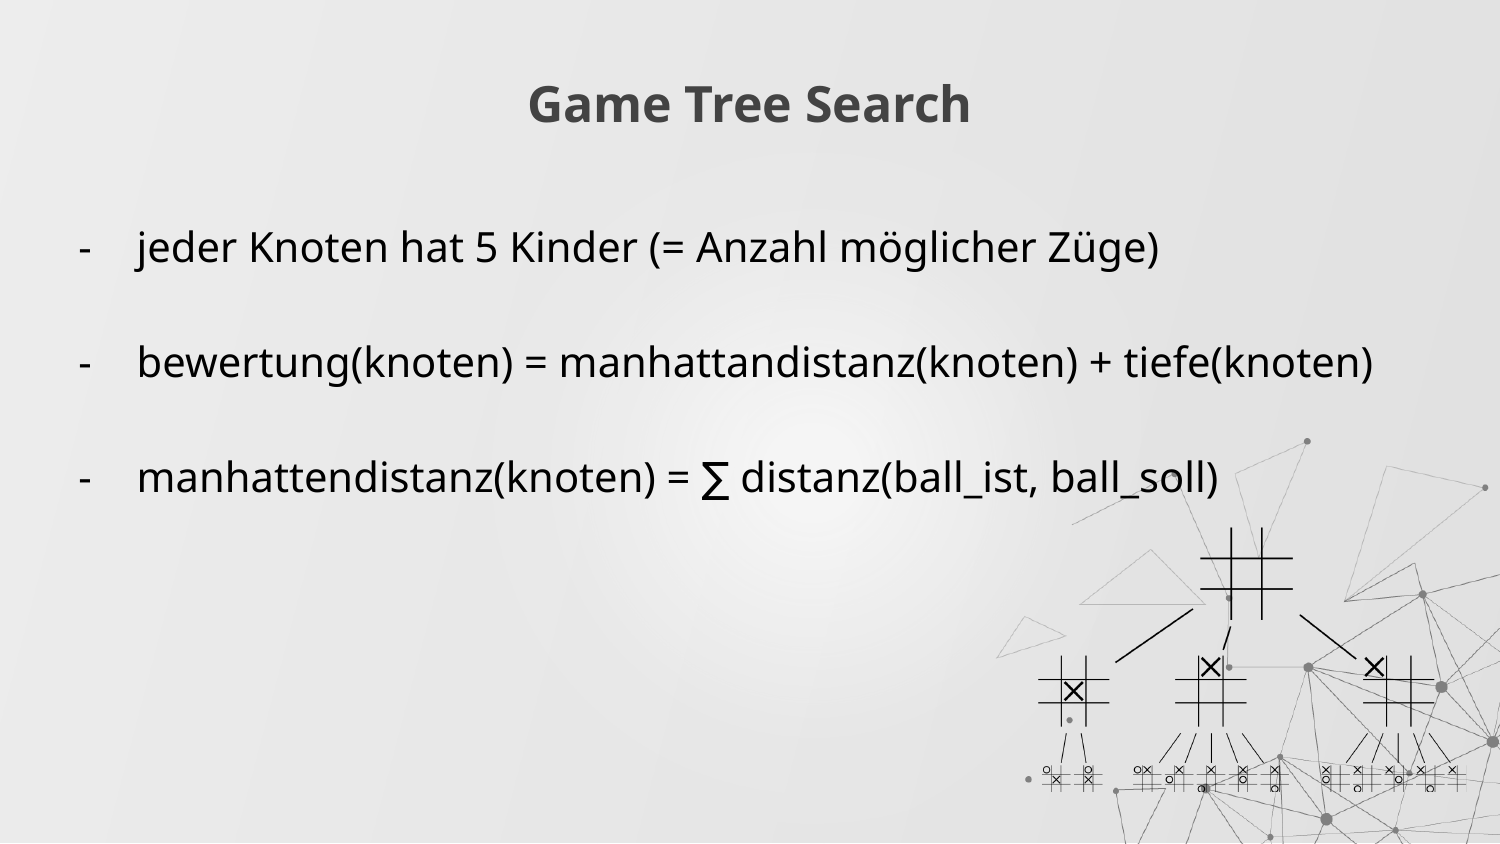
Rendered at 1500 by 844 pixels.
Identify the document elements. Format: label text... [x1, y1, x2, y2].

picture [1003, 483, 1467, 793]
picture [0, 0, 1500, 844]
list jeder Knoten hat 5 Kinder (= Anzahl möglicher Züge) bewertung(knoten) = manhattandistanz(knoten) + tiefe(knoten) manhattendistanz(knoten) = ∑ distanz(ball_ist, ball_soll) [46, 198, 1497, 844]
title Game Tree Search [322, 57, 1178, 214]
